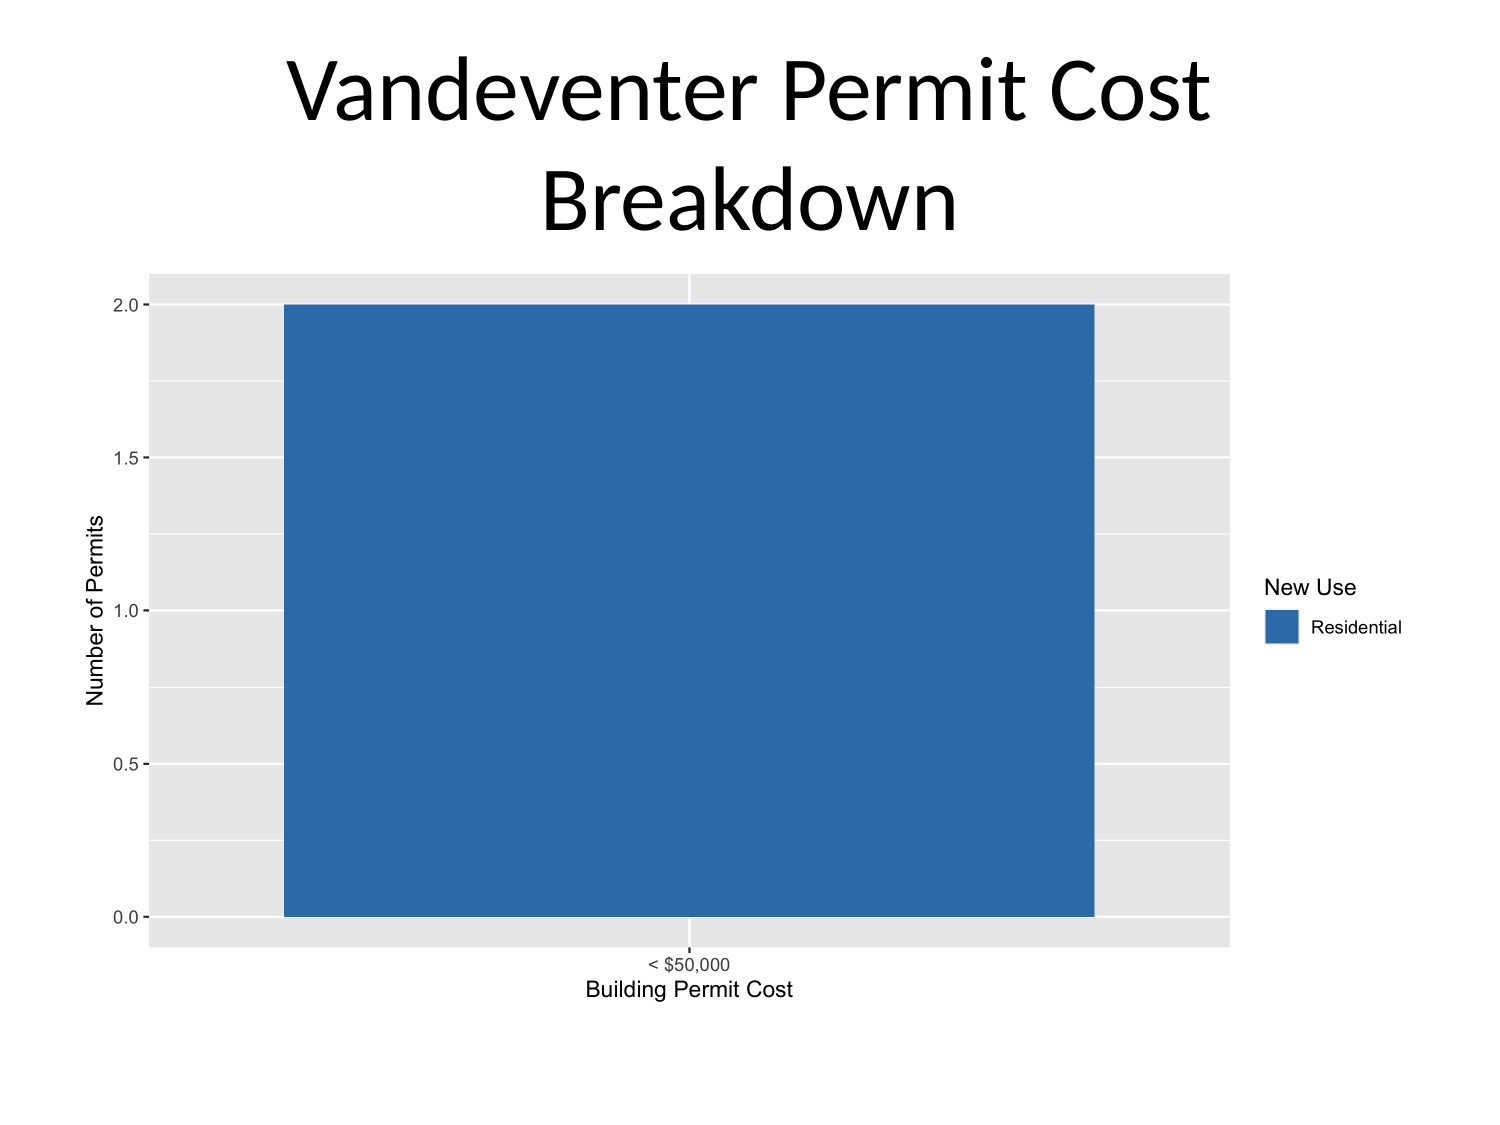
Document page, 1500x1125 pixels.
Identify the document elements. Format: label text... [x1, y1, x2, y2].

title Vandeventer Permit Cost Breakdown [75, 45, 1425, 233]
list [74, 262, 1426, 1013]
